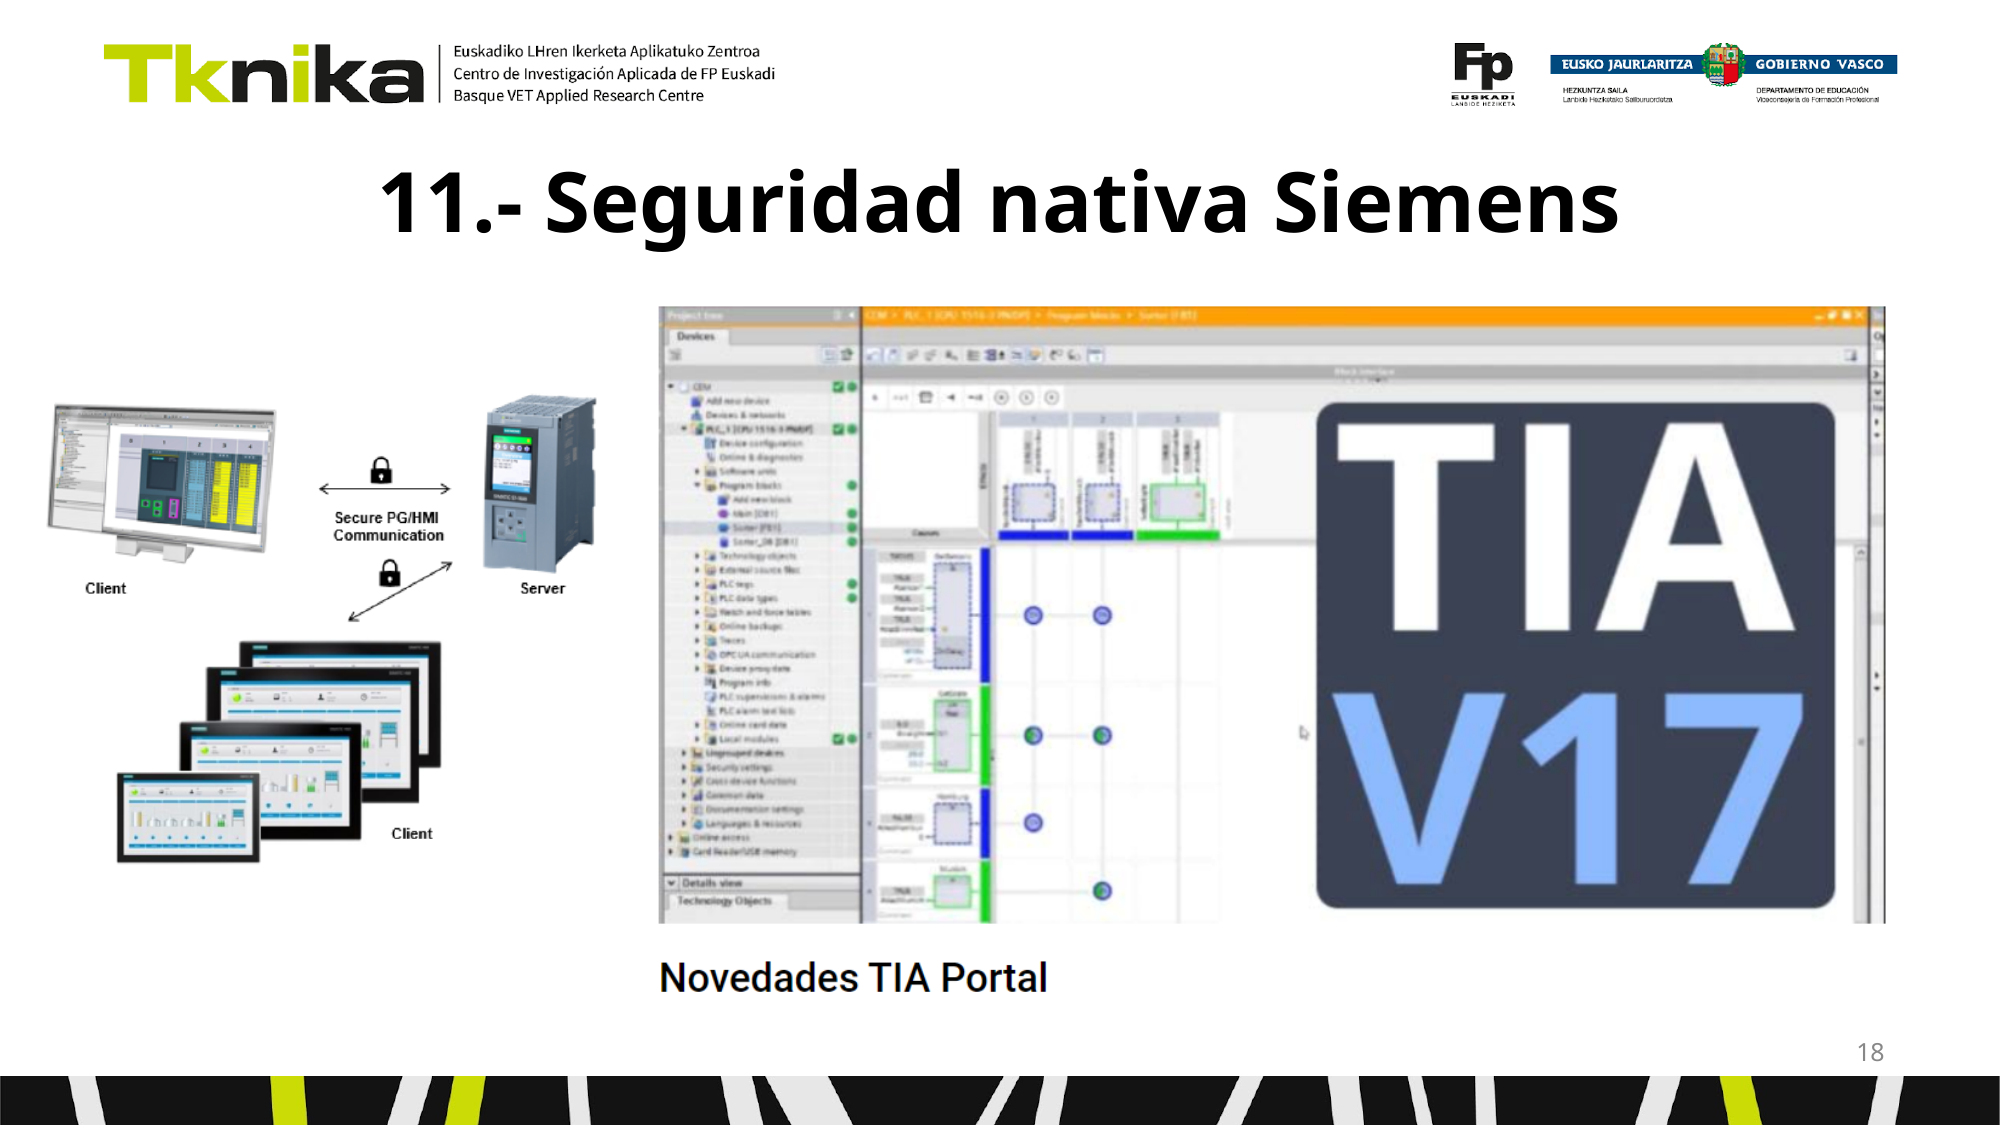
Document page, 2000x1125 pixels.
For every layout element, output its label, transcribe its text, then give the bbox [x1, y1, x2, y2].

picture [632, 287, 1917, 1010]
picture [102, 42, 1898, 106]
slide_number ‹#› [1433, 1023, 1900, 1084]
picture [30, 378, 614, 879]
title 11.- Seguridad nativa Siemens [99, 125, 1900, 274]
picture [0, 1076, 2000, 1125]
